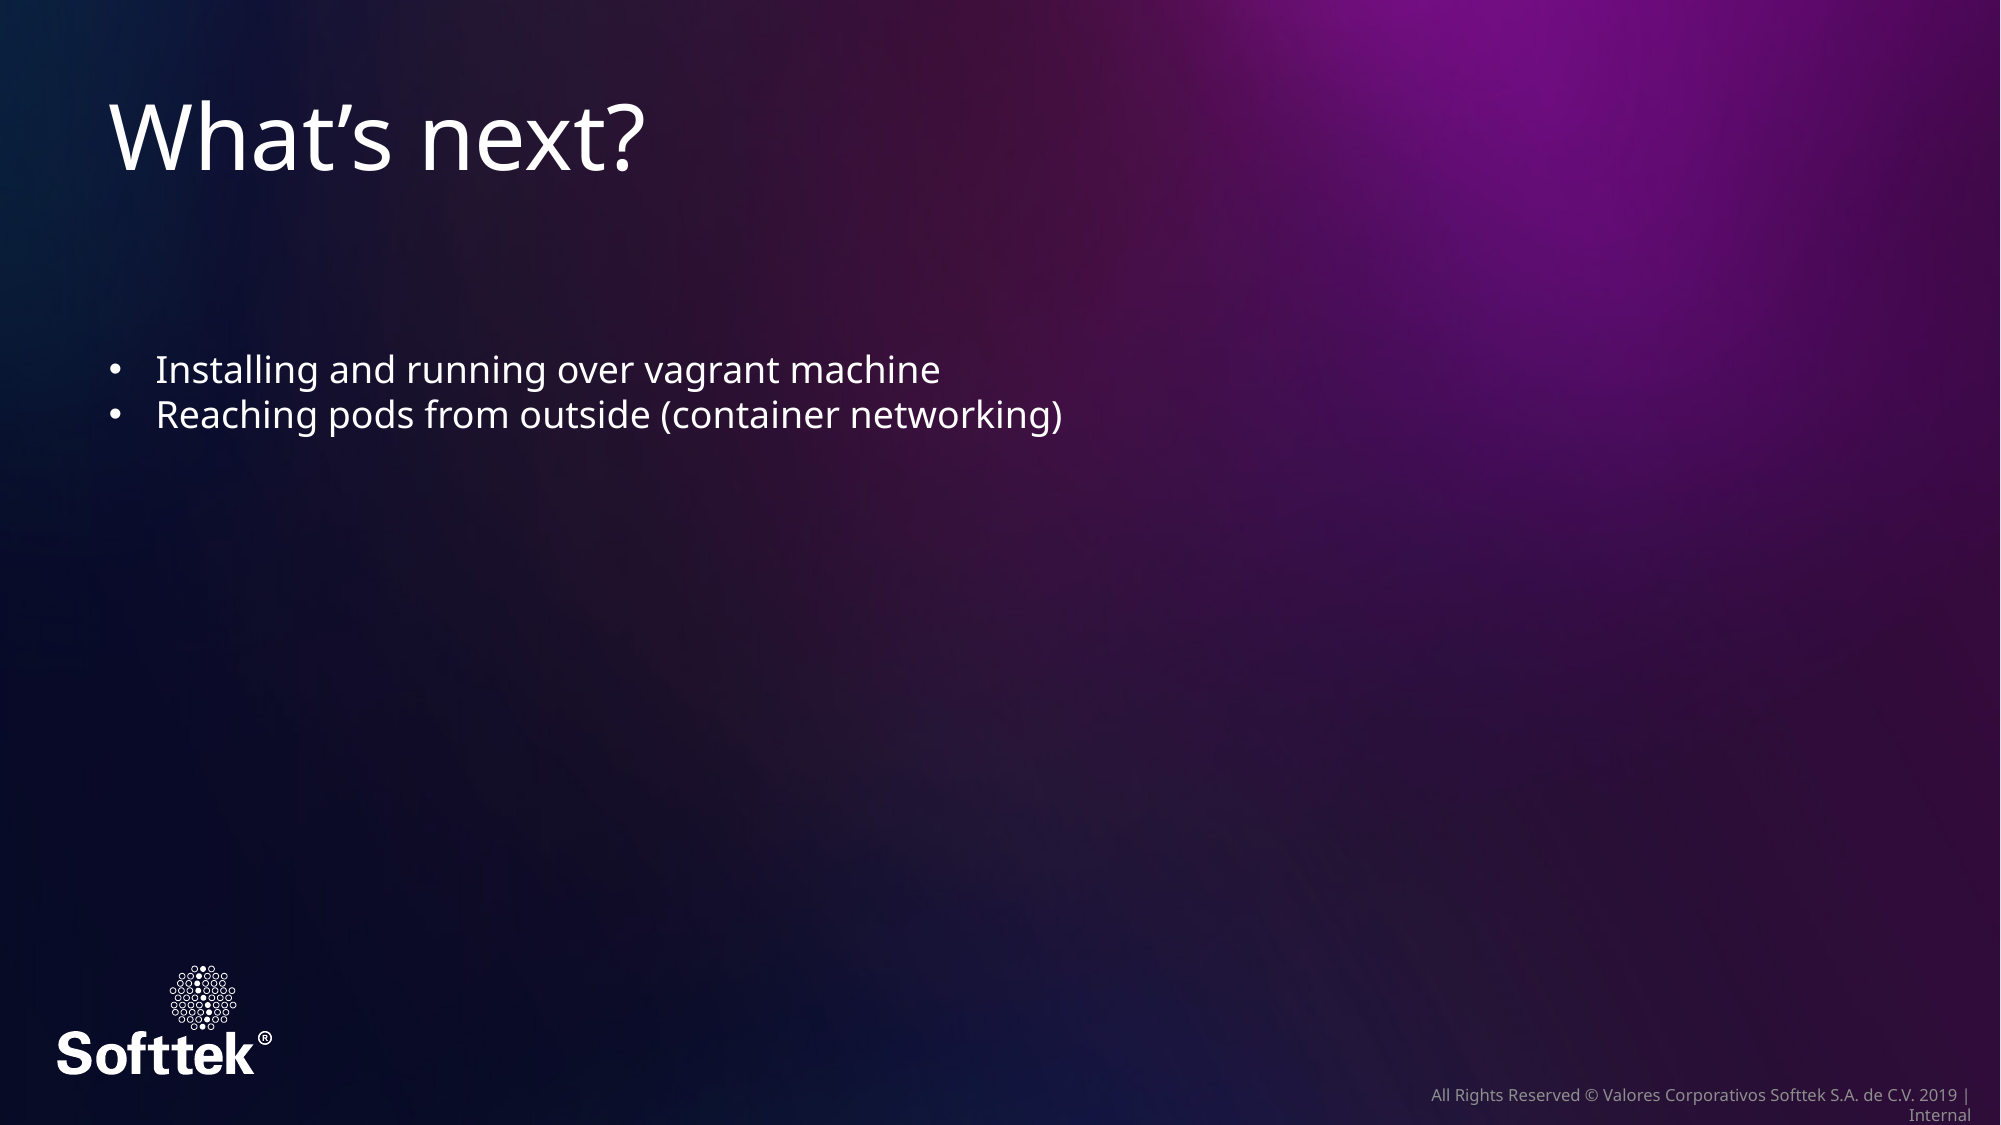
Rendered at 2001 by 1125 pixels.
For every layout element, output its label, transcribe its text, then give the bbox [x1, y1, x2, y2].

text_box Installing and running over vagrant machine Reaching pods from outside (container networking) [94, 338, 1875, 444]
text_box What’s next? [94, 84, 1447, 198]
picture [0, 0, 2001, 1125]
